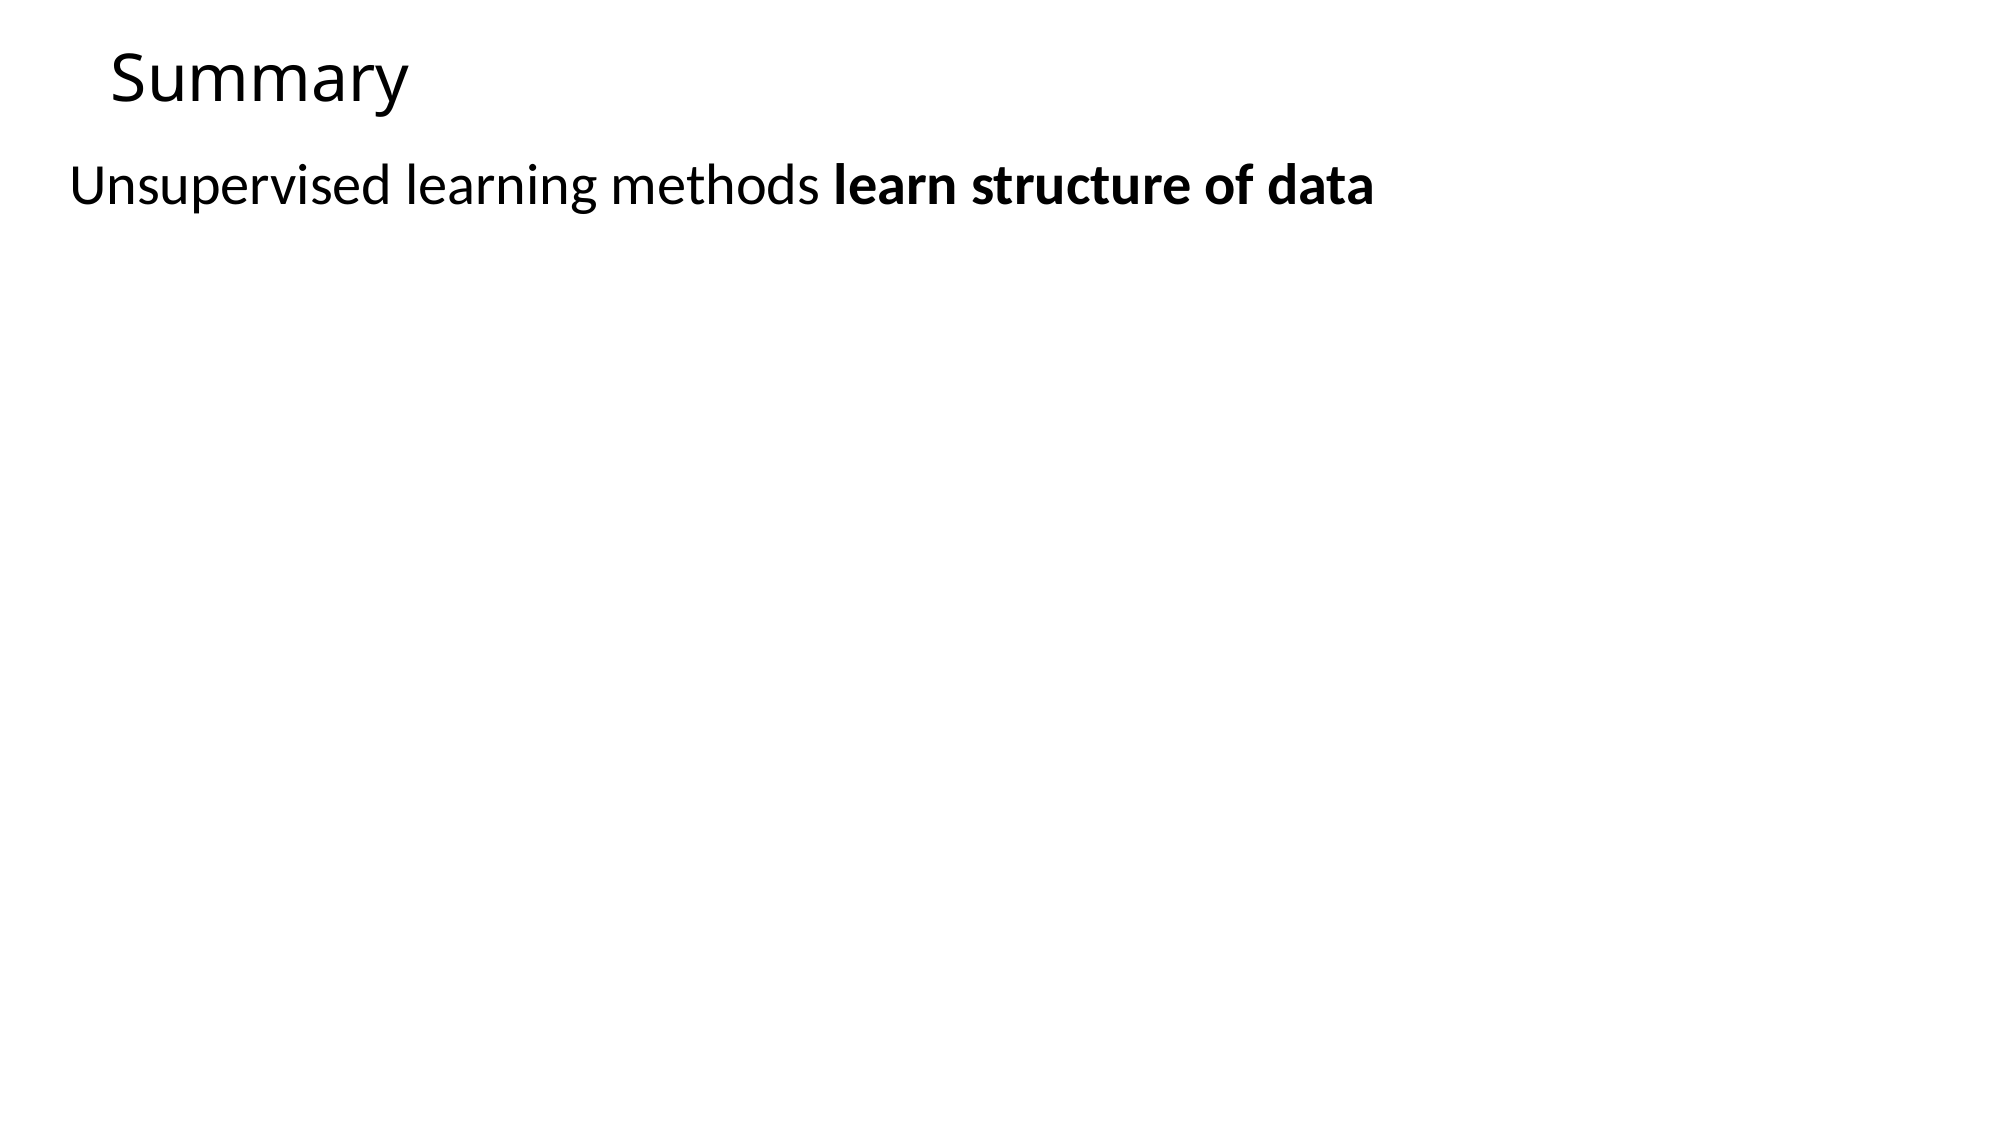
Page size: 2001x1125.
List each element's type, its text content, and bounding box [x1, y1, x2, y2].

list Unsupervised learning methods learn structure of data [54, 146, 1946, 256]
title Summary [95, 36, 1821, 124]
